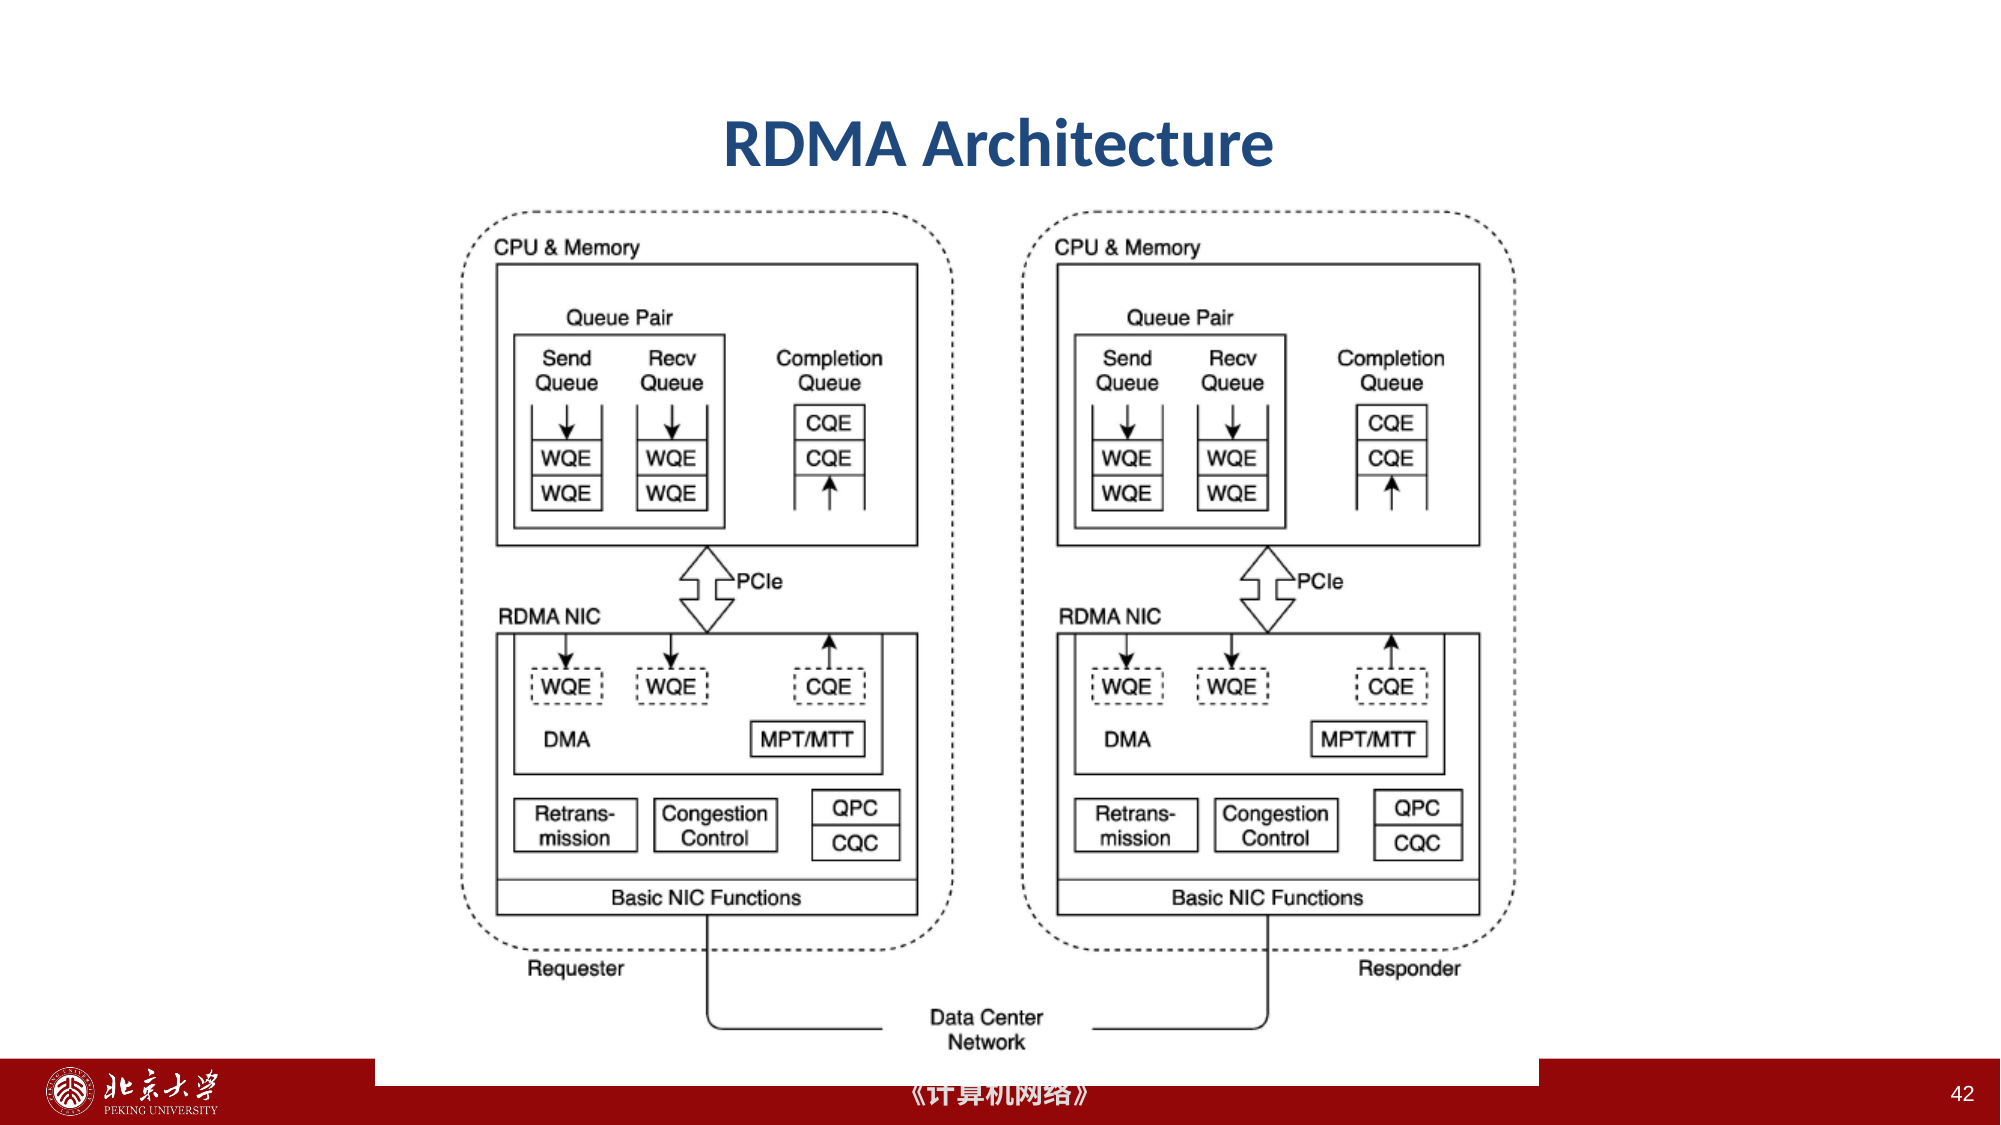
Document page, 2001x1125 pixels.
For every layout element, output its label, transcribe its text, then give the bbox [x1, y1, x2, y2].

picture [374, 174, 1540, 1087]
title RDMA Architecture [99, 45, 1900, 233]
picture [46, 1067, 218, 1116]
slide_number 42 [1522, 1072, 1990, 1125]
